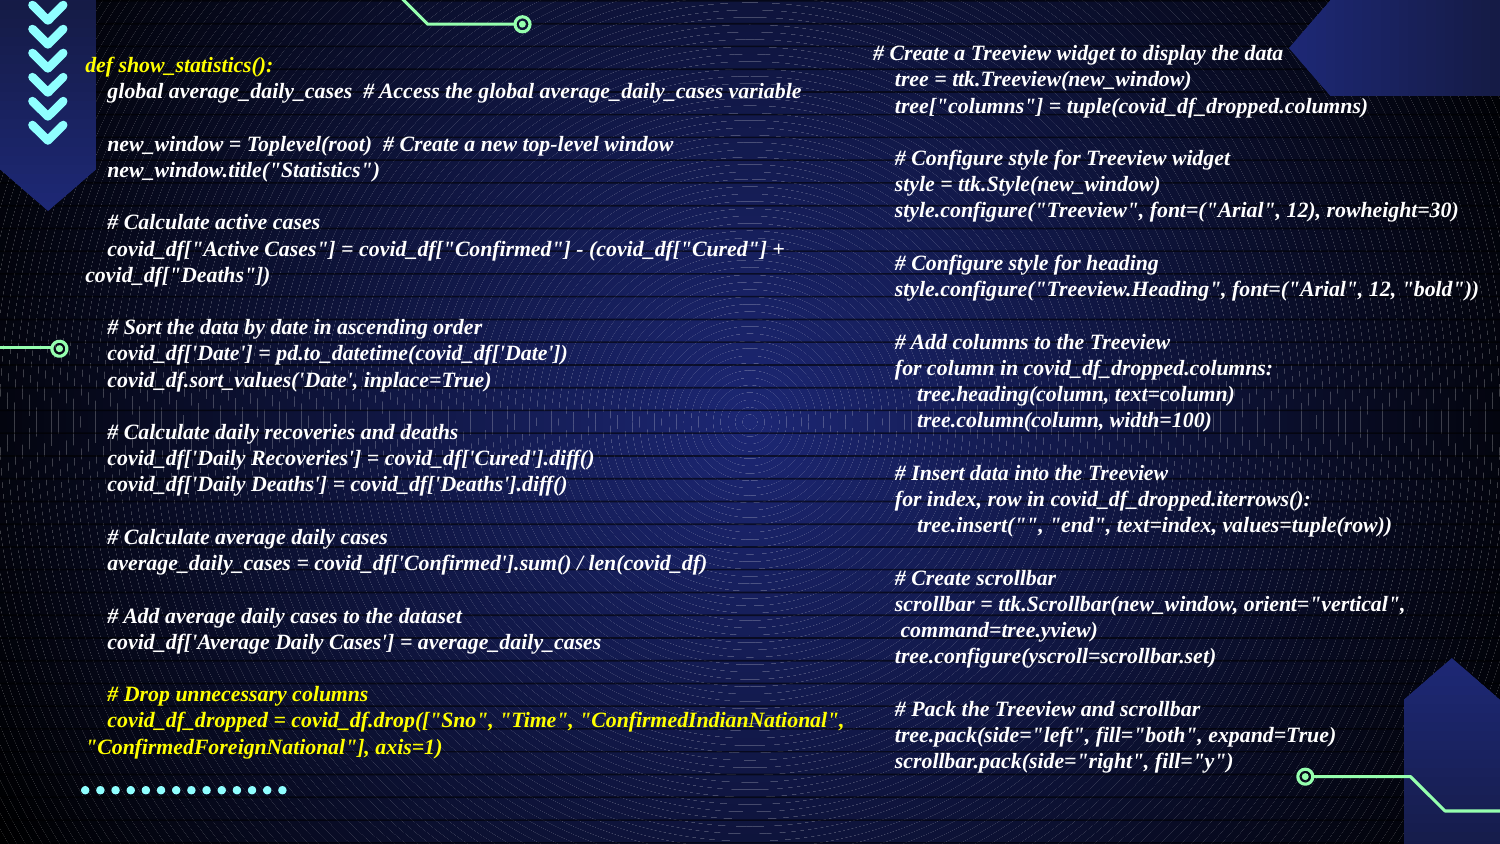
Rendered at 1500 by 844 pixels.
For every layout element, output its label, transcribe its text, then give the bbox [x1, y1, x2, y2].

text_box # Create a Treeview widget to display the data tree = ttk.Treeview(new_window) tree["columns"] = tuple(covid_df_dropped.columns) # Configure style for Treeview widget style = ttk.Style(new_window) style.configure("Treeview", font=("Arial", 12), rowheight=30) # Configure style for heading style.configure("Treeview.Heading", font=("Arial", 12, "bold")) # Add columns to the Treeview for column in covid_df_dropped.columns: tree.heading(column, text=column) tree.column(column, width=100) # Insert data into the Treeview for index, row in covid_df_dropped.iterrows(): tree.insert("", "end", text=index, values=tuple(row)) # Create scrollbar scrollbar = ttk.Scrollbar(new_window, orient="vertical", command=tree.yview) tree.configure(yscroll=scrollbar.set) # Pack the Treeview and scrollbar tree.pack(side="left", fill="both", expand=True) scrollbar.pack(side="right", fill="y") [858, 31, 1496, 781]
text_box def show_statistics(): global average_daily_cases # Access the global average_daily_cases variable new_window = Toplevel(root) # Create a new top-level window new_window.title("Statistics") # Calculate active cases covid_df["Active Cases"] = covid_df["Confirmed"] - (covid_df["Cured"] + covid_df["Deaths"]) # Sort the data by date in ascending order covid_df['Date'] = pd.to_datetime(covid_df['Date']) covid_df.sort_values('Date', inplace=True) # Calculate daily recoveries and deaths covid_df['Daily Recoveries'] = covid_df['Cured'].diff() covid_df['Daily Deaths'] = covid_df['Deaths'].diff() # Calculate average daily cases average_daily_cases = covid_df['Confirmed'].sum() / len(covid_df) # Add average daily cases to the dataset covid_df['Average Daily Cases'] = average_daily_cases # Drop unnecessary columns covid_df_dropped = covid_df.drop(["Sno", "Time", "ConfirmedIndianNational", "ConfirmedForeignNational"], axis=1) [70, 43, 879, 793]
